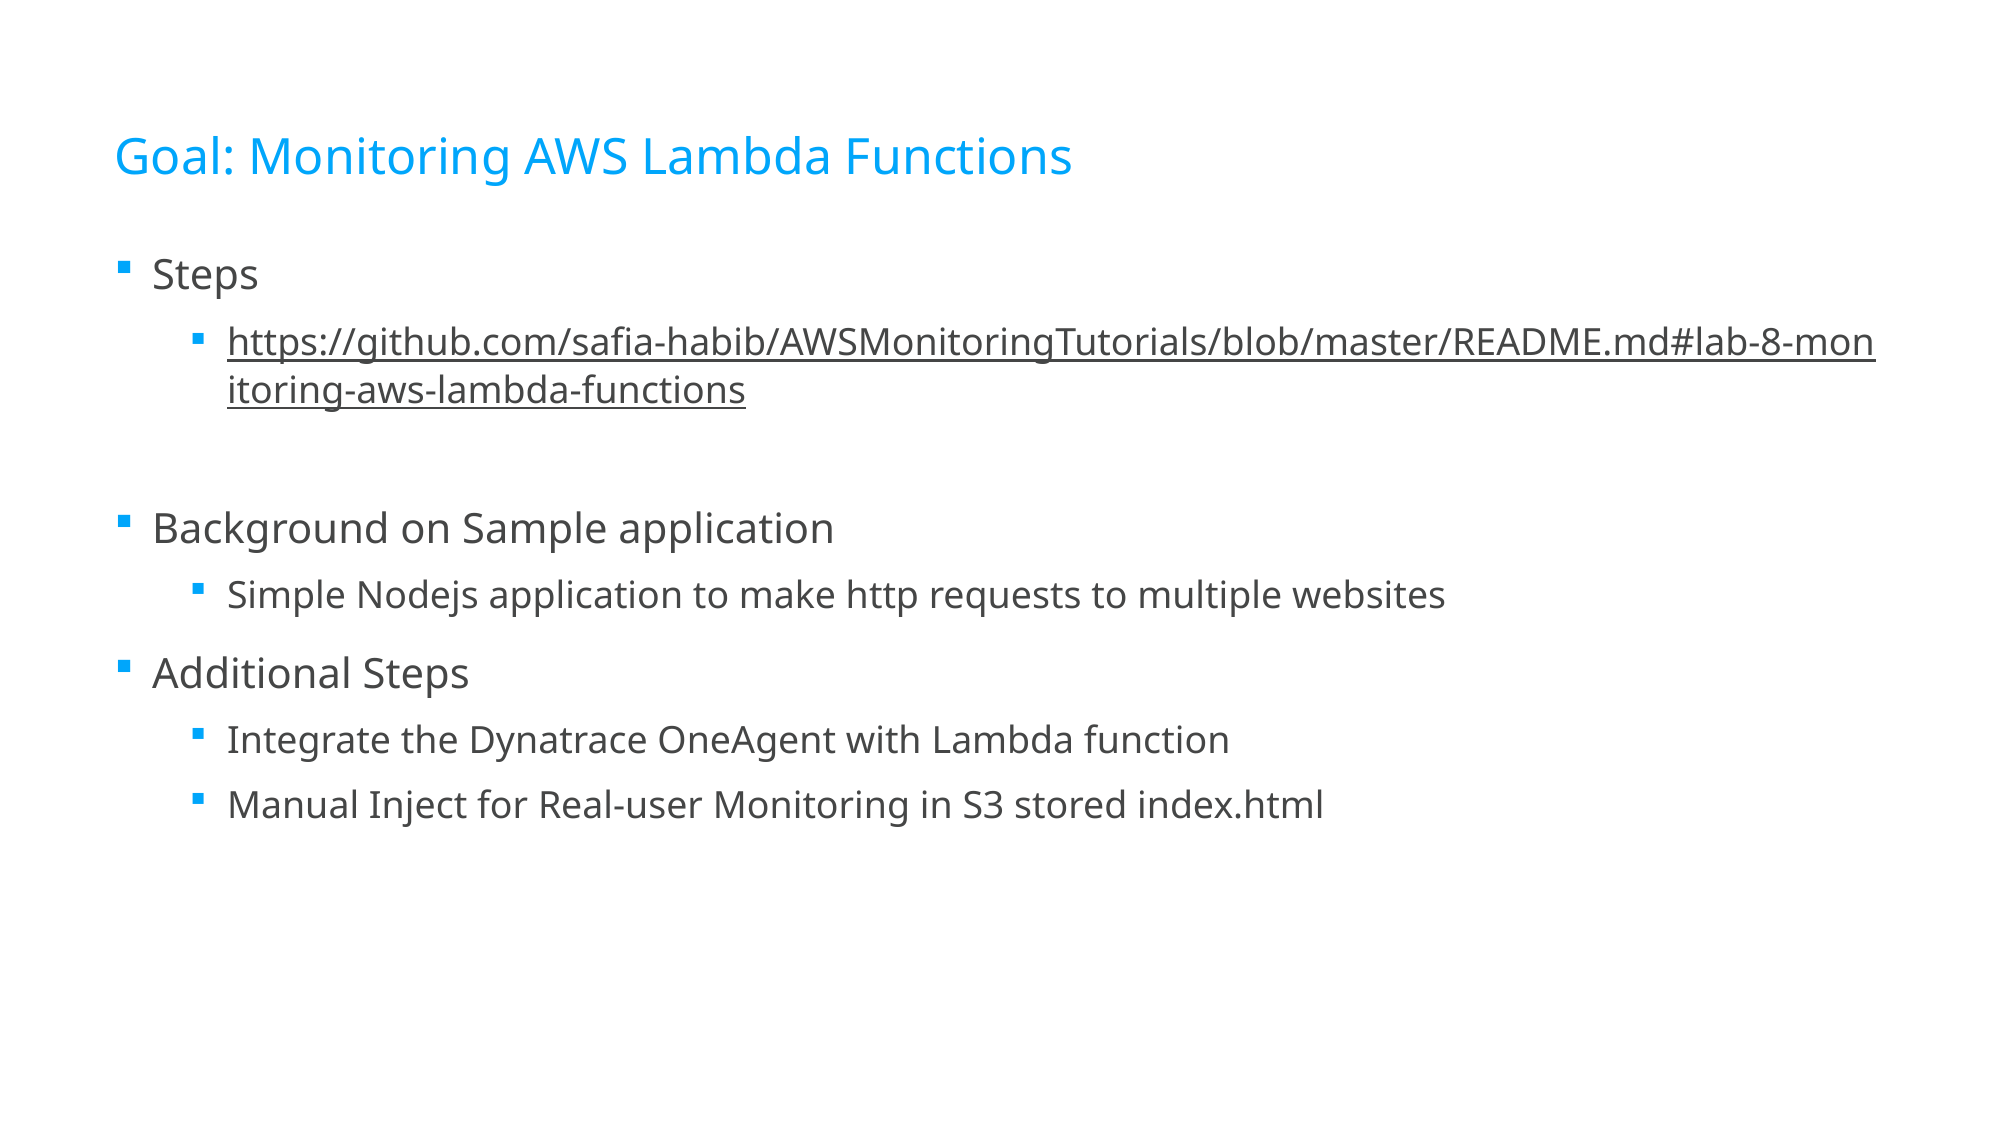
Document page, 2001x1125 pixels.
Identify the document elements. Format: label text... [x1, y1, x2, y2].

title Goal: Monitoring AWS Lambda Functions [114, 93, 1882, 204]
list Steps https://github.com/safia-habib/AWSMonitoringTutorials/blob/master/README.md#lab-8-monitoring-aws-lambda-functions Background on Sample application Simple Nodejs application to make http requests to multiple websites Additional Steps Integrate the Dynatrace OneAgent with Lambda function Manual Inject for Real-user Monitoring in S3 stored index.html [114, 237, 1882, 989]
